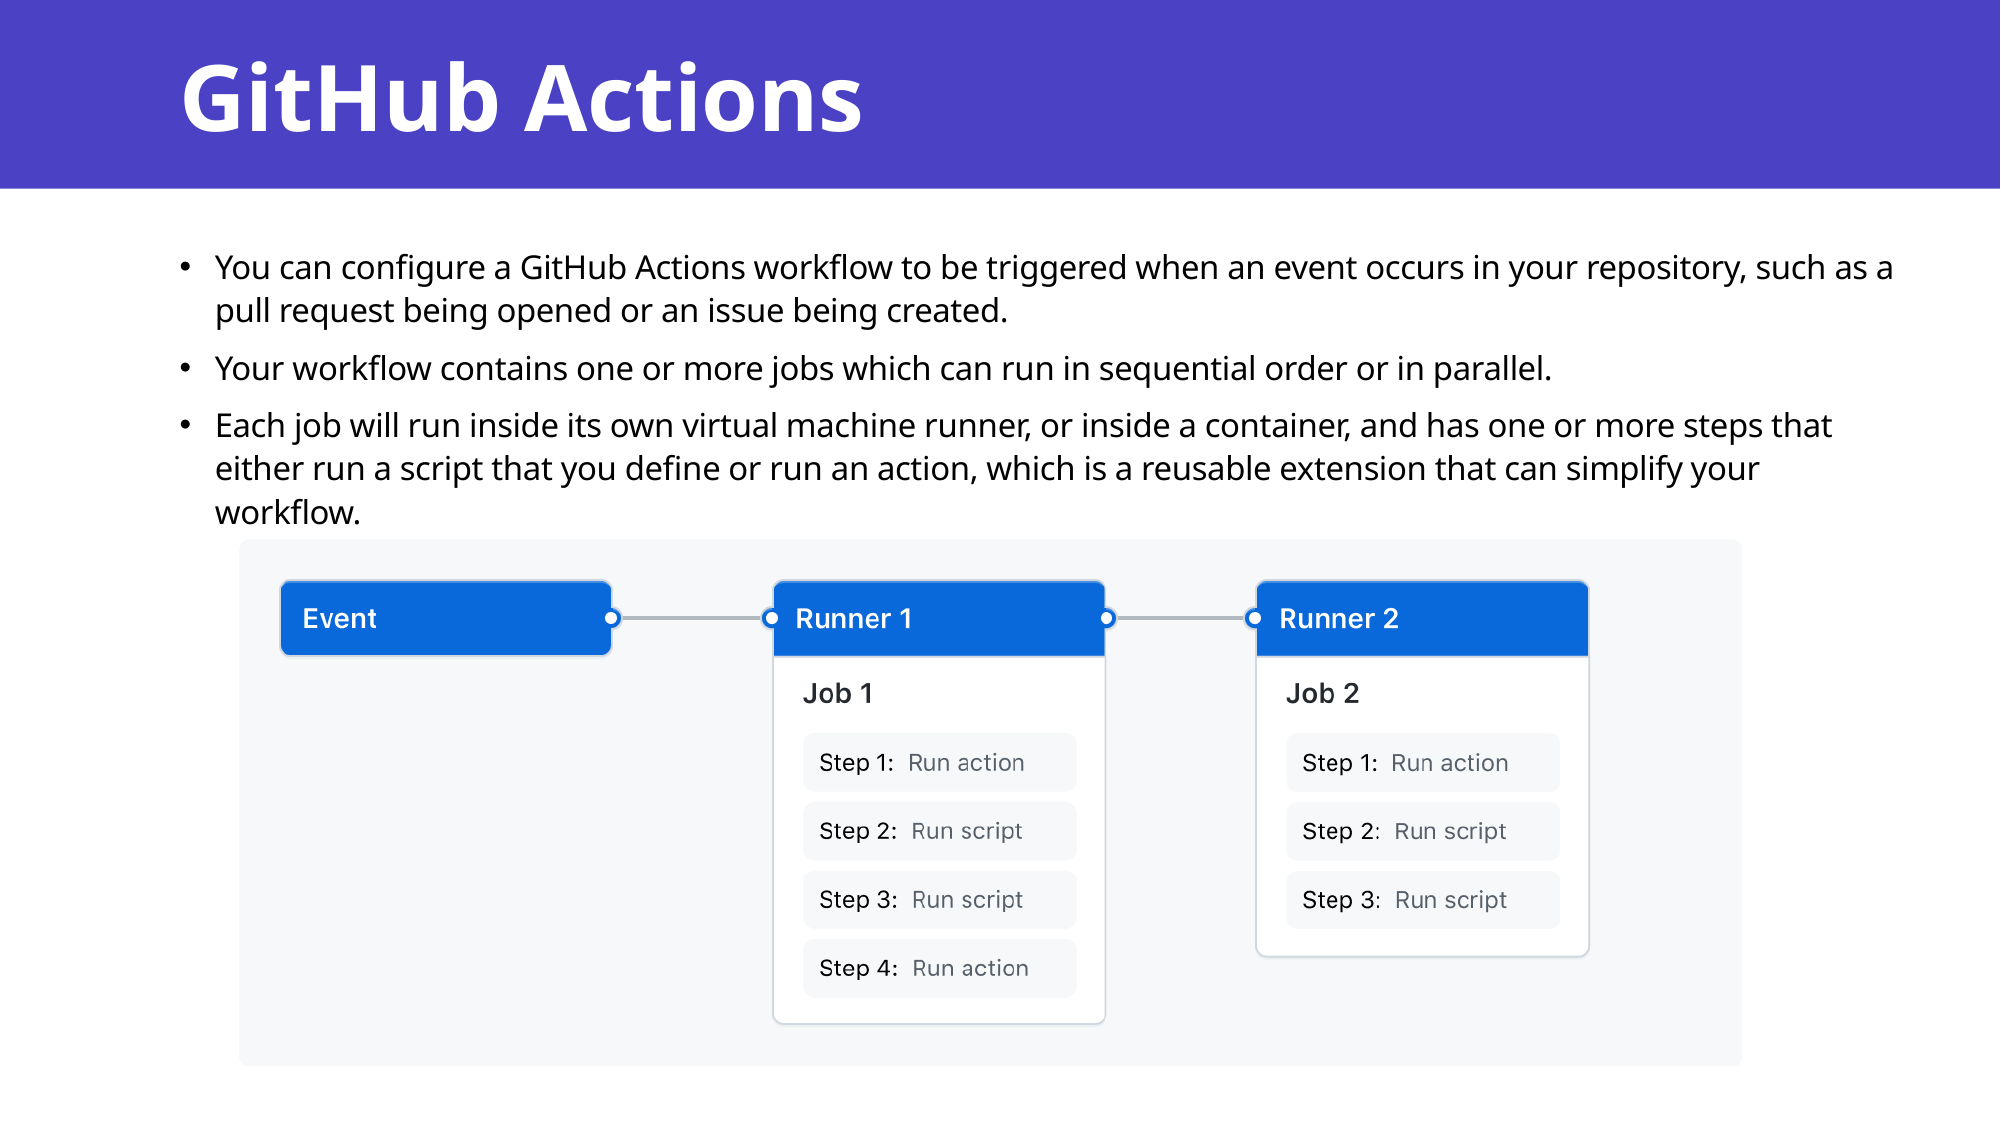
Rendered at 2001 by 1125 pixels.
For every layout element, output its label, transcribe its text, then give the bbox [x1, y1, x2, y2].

list You can configure a GitHub Actions workflow to be triggered when an event occurs in your repository, such as a pull request being opened or an issue being created. Your workflow contains one or more jobs which can run in sequential order or in parallel. Each job will run inside its own virtual machine runner, or inside a container, and has one or more steps that either run a script that you define or run an action, which is a reusable extension that can simplify your workflow. [164, 234, 1914, 540]
picture [239, 539, 1742, 1066]
title GitHub Actions [164, 31, 1710, 159]
